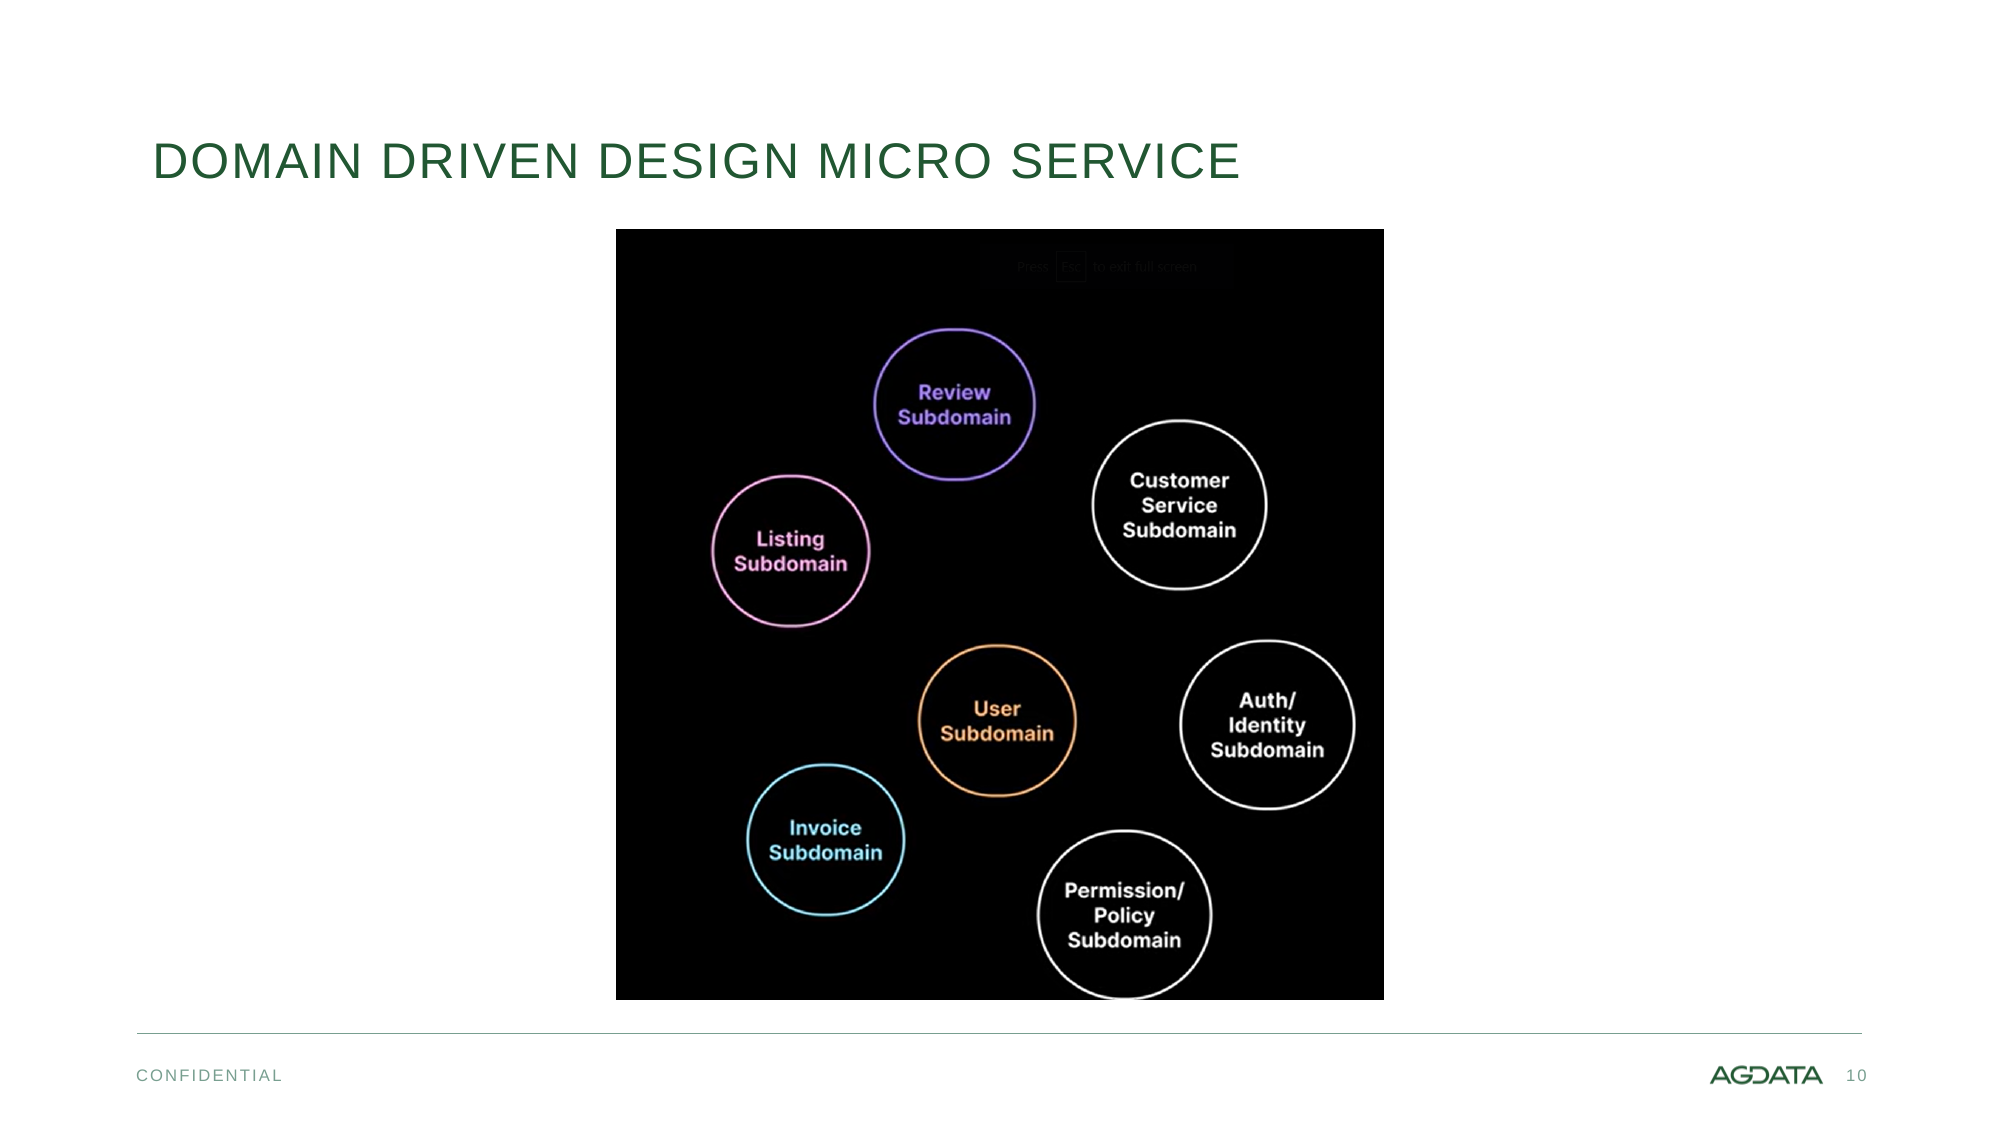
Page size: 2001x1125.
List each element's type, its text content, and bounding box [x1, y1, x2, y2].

picture [1692, 1048, 1841, 1102]
title domain driven design micro service [137, 59, 1863, 197]
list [616, 229, 1384, 1000]
